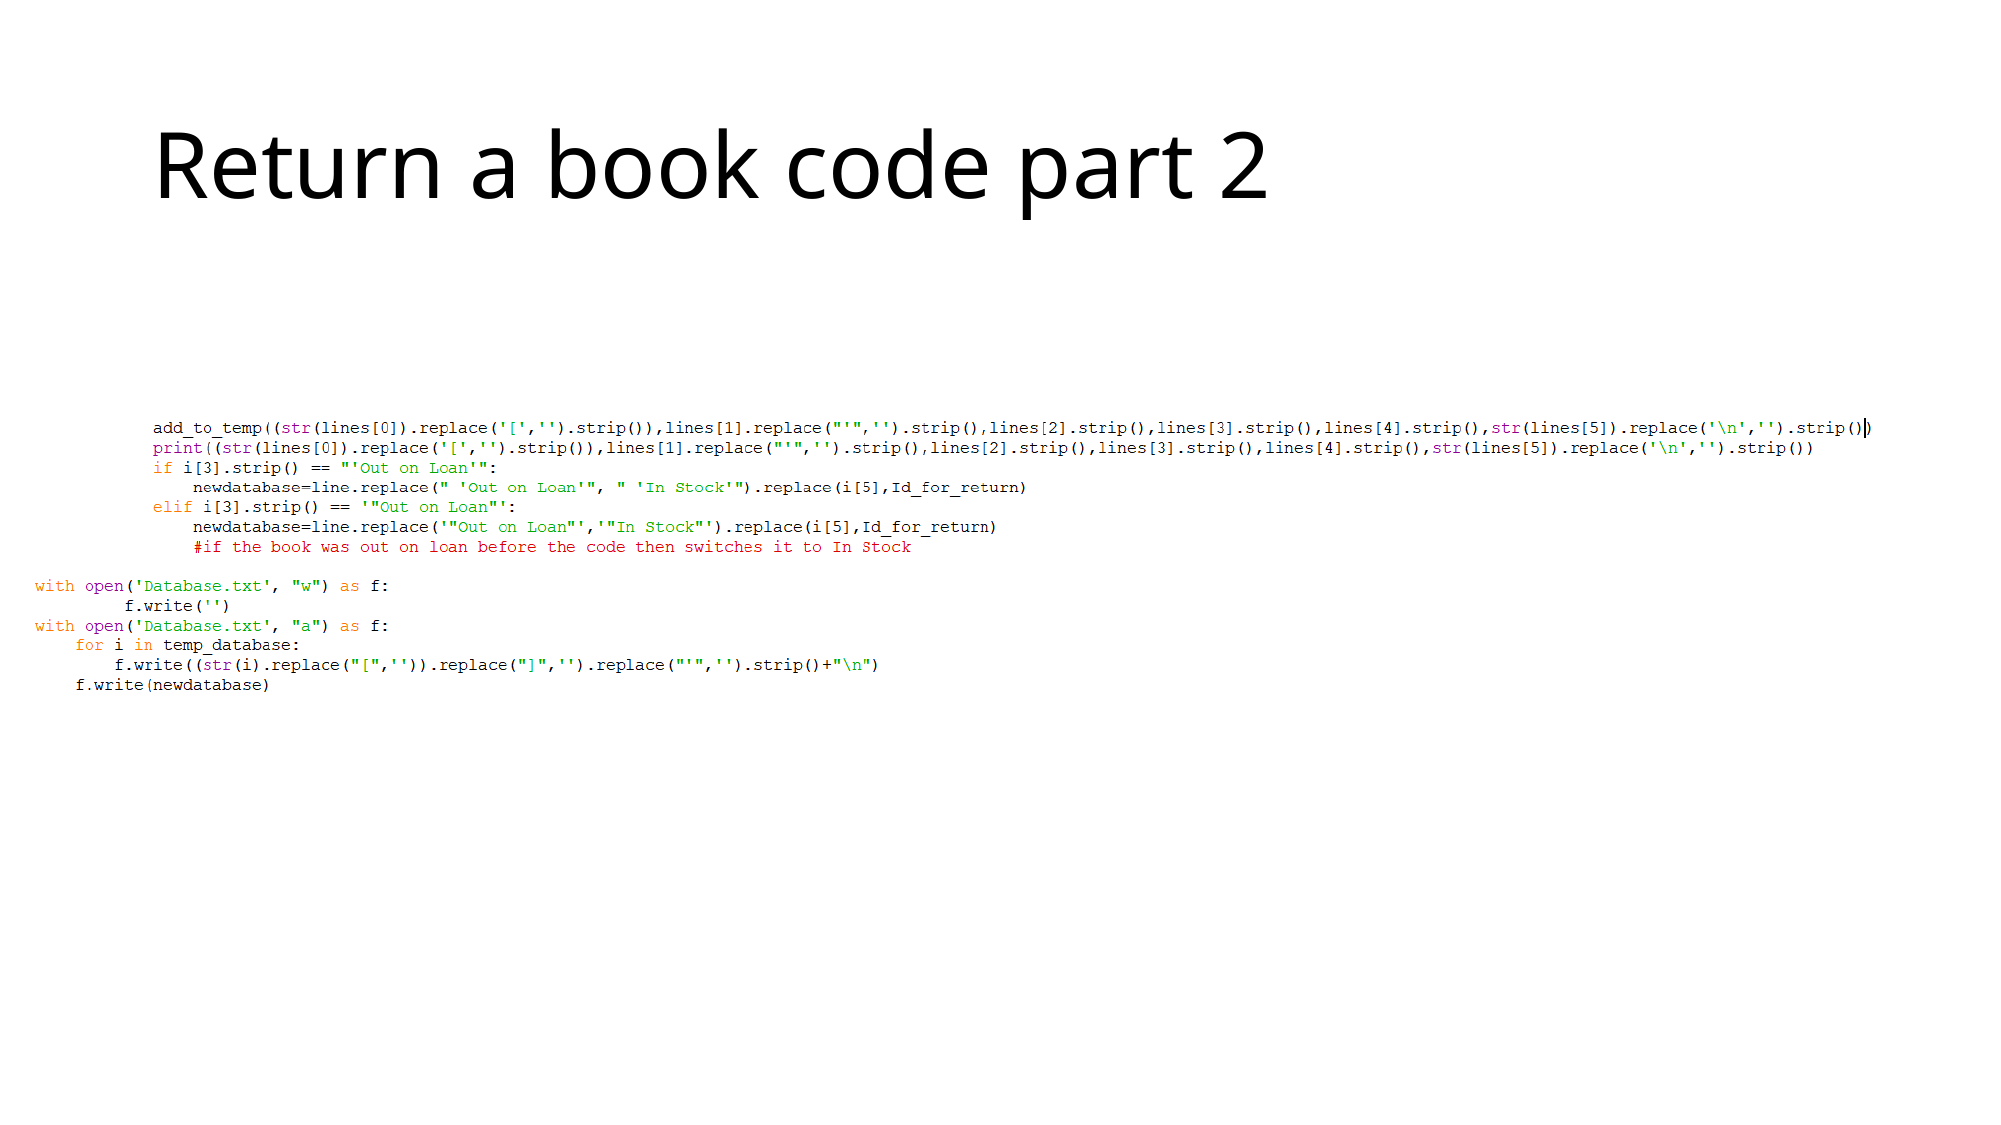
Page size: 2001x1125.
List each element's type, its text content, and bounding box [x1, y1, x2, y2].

picture [30, 416, 1878, 708]
title Return a book code part 2 [137, 59, 1863, 278]
